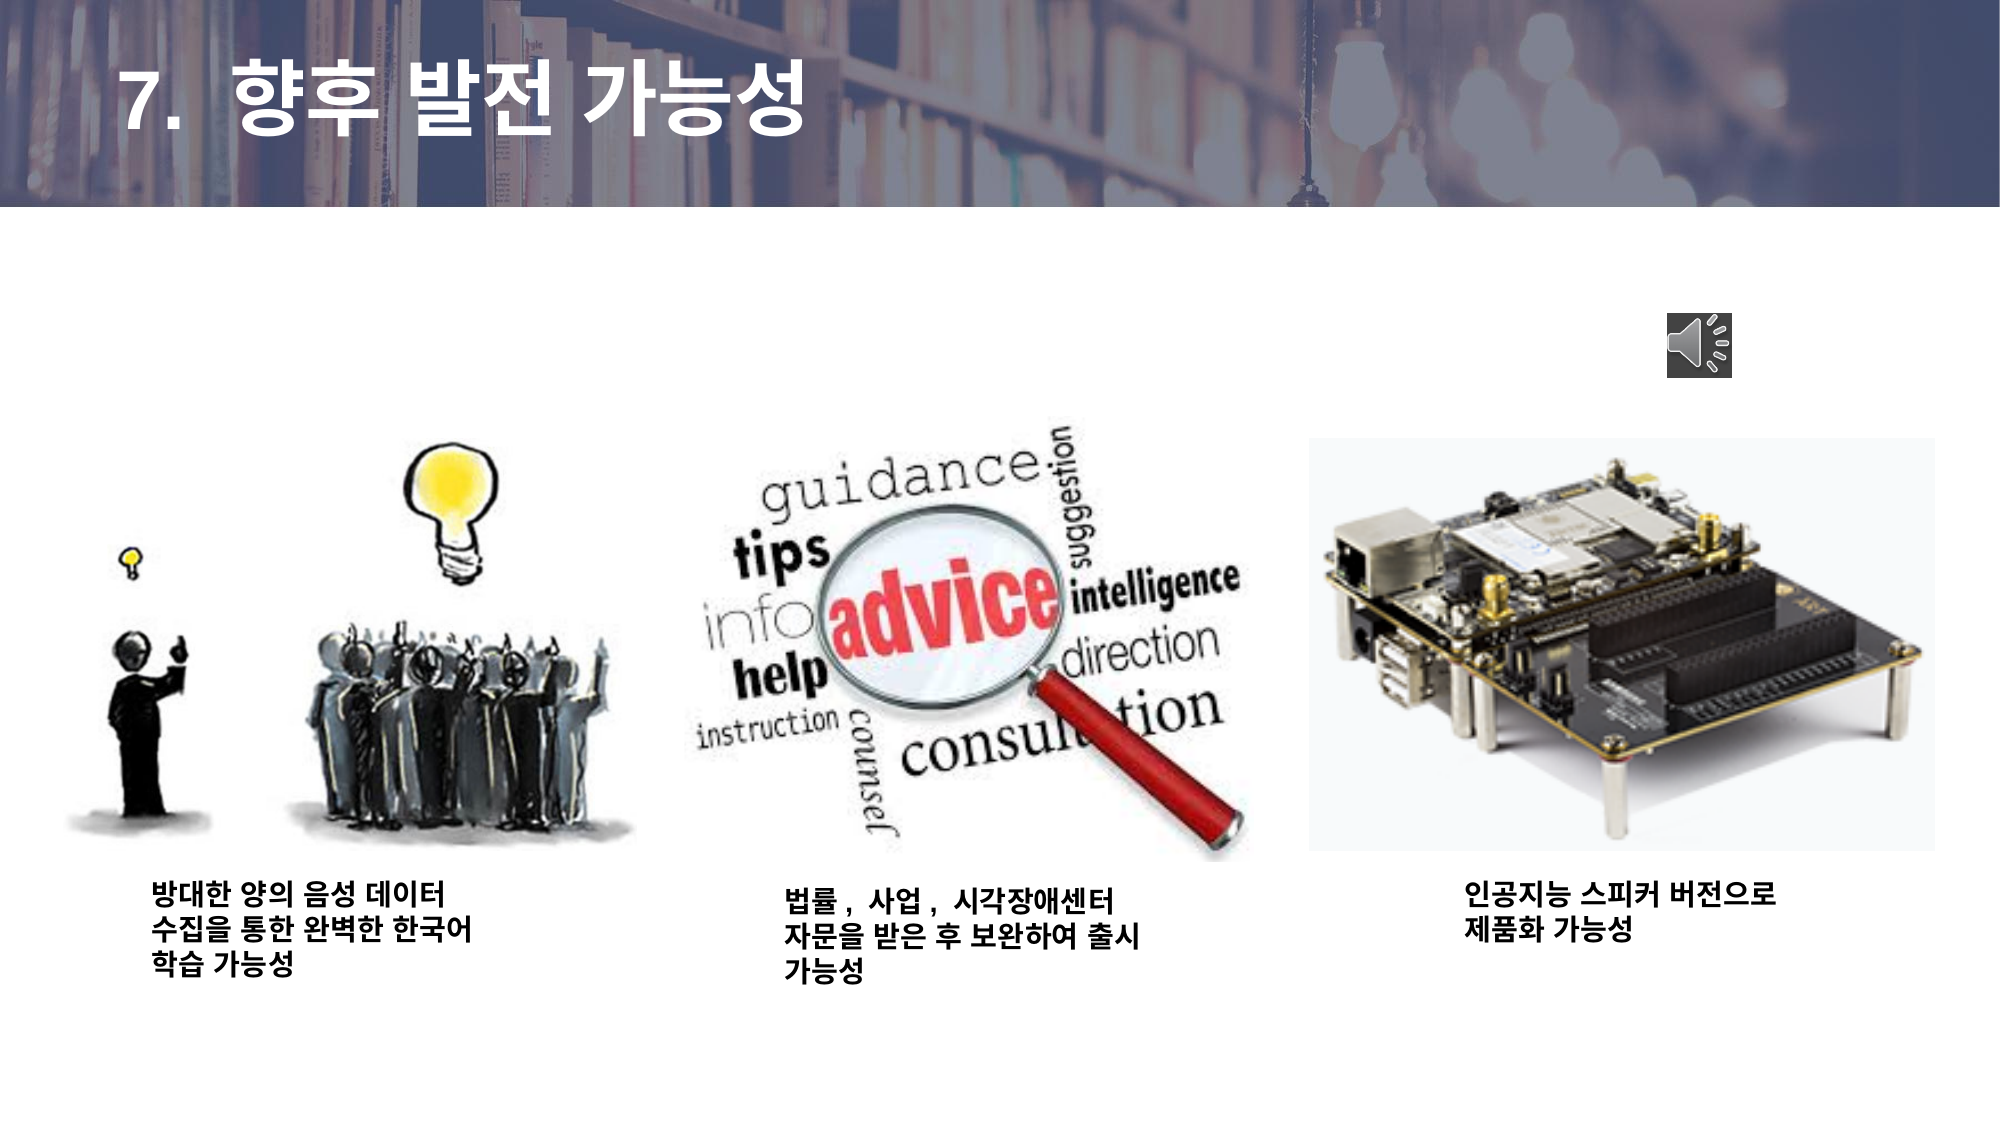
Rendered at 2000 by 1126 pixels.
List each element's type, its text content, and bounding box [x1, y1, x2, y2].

text_box 방대한 양의 음성 데이터 수집을 통한 완벽한 한국어 학습 가능성 [136, 861, 544, 986]
text_box 법률, 사업, 시각장애센터 자문을 받은 후 보완하여 출시 가능성 [769, 869, 1177, 993]
text_box 인공지능 스피커 버전으로 제품화 가능성 [1449, 861, 1840, 986]
title 7. 향후 발전 가능성 [99, 31, 1900, 163]
picture [0, 0, 2000, 1125]
